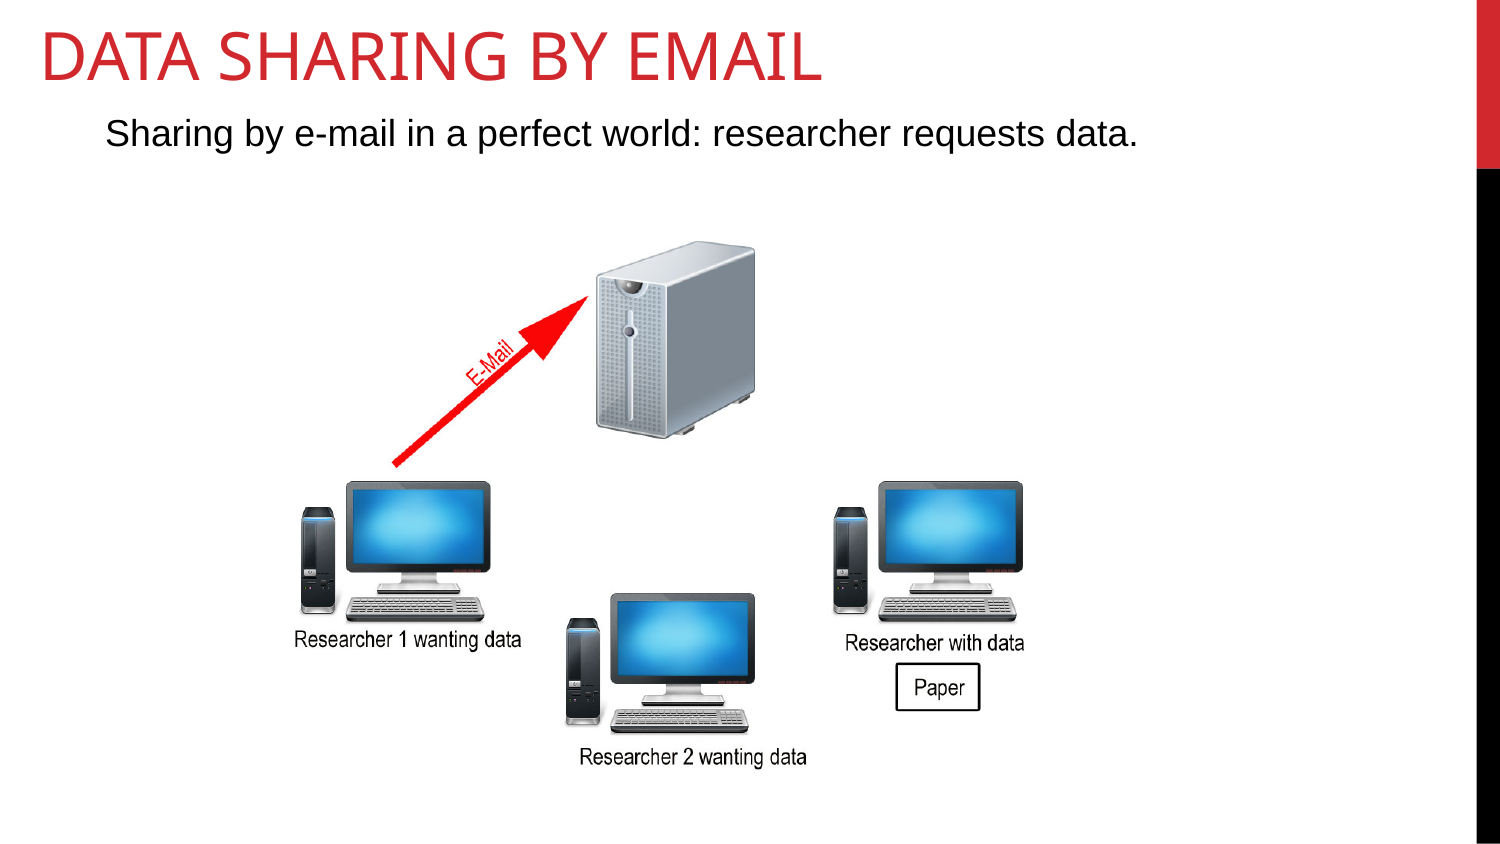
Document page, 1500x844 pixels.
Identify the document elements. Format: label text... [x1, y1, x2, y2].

title Data Sharing by Email [24, 18, 1450, 101]
list Sharing by e-mail in a perfect world: researcher requests data. [90, 101, 1330, 210]
picture [274, 221, 1053, 791]
